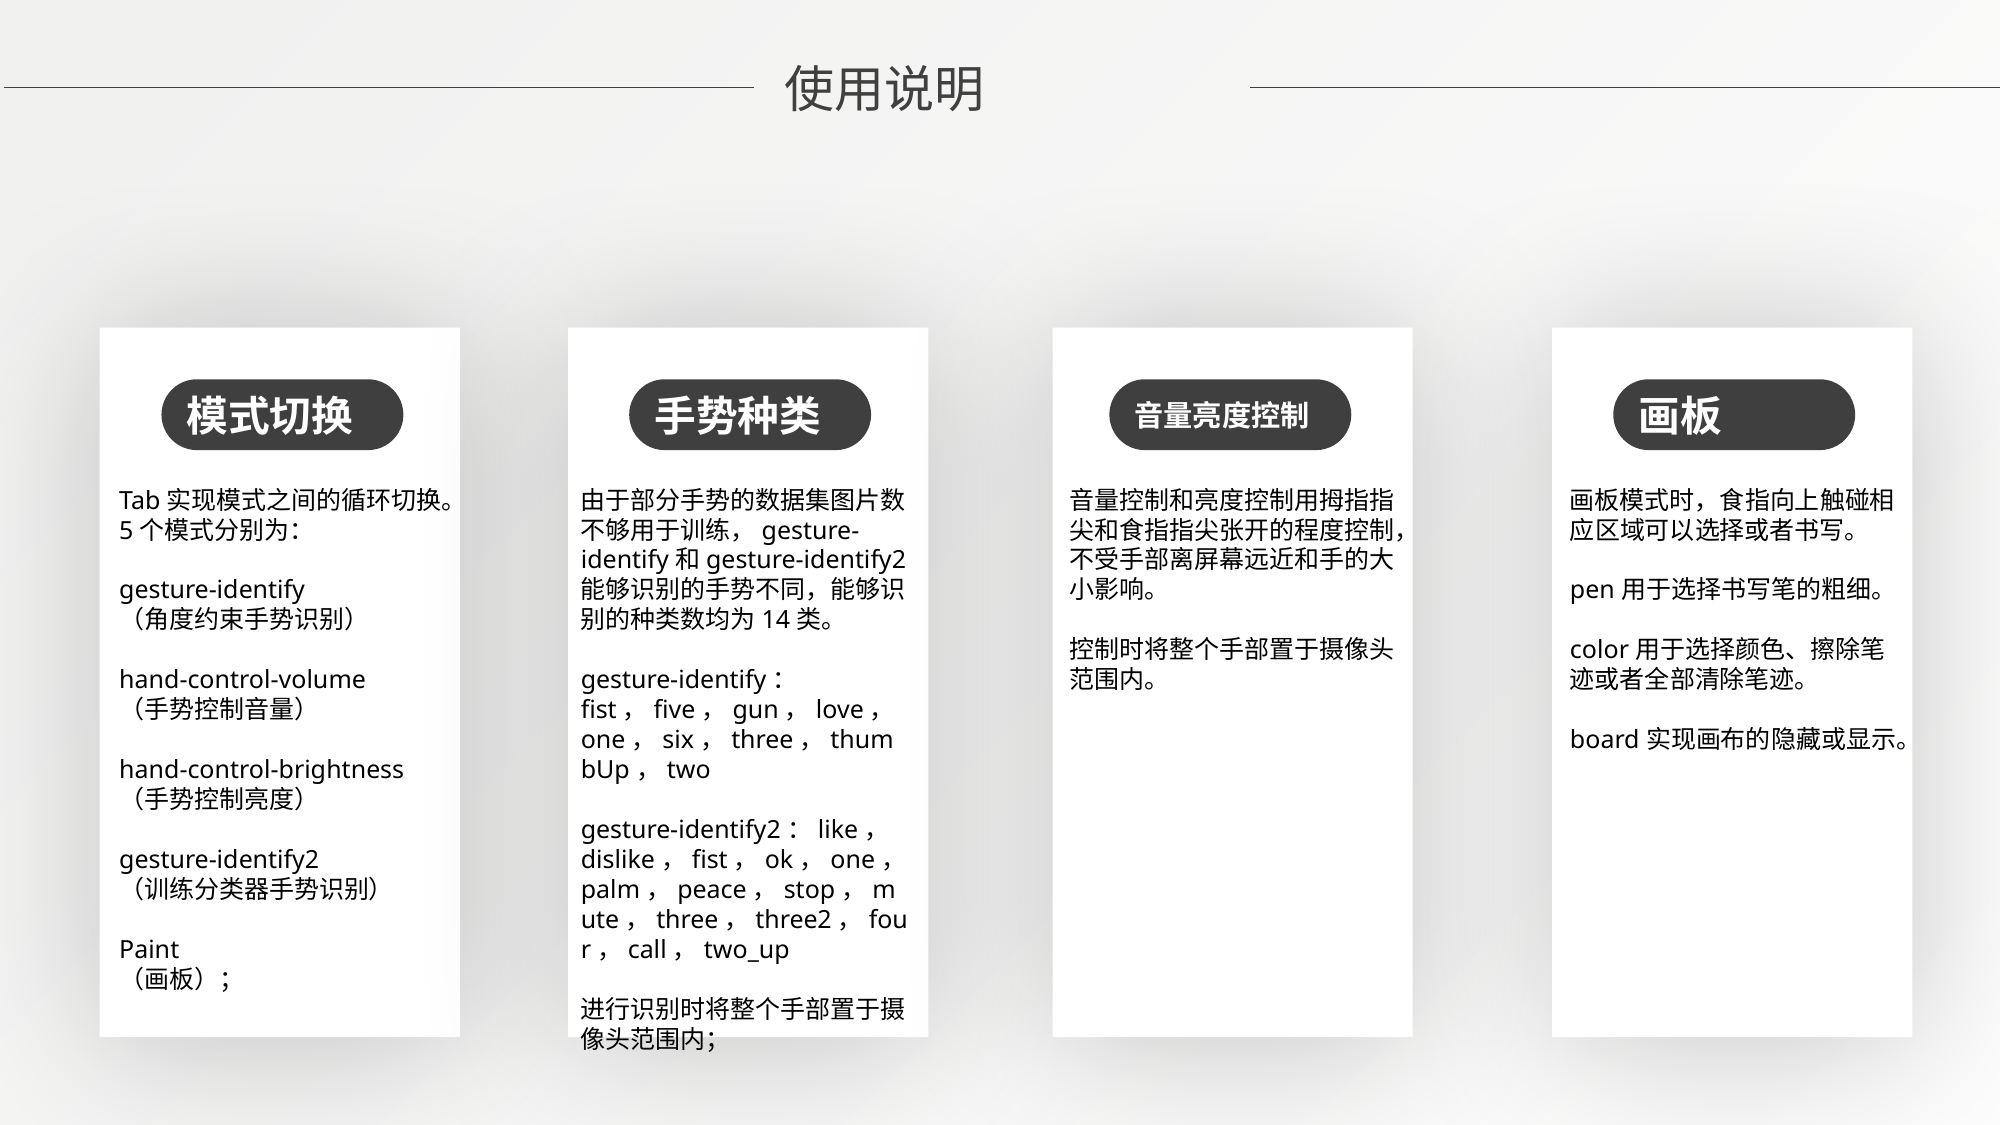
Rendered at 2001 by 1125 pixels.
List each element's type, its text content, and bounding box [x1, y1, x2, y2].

text_box [99, 327, 461, 1038]
text_box 音量亮度控制 [1109, 379, 1352, 451]
text_box Tab实现模式之间的循环切换。 5个模式分别为： gesture-identify （角度约束手势识别） hand-control-volume （手势控制音量） hand-control-brightness（手势控制亮度） gesture-identify2 （训练分类器手势识别） Paint （画板）； [104, 476, 463, 1001]
text_box [1551, 327, 1913, 1038]
text_box 画板 [1613, 379, 1856, 451]
text_box 模式切换 [161, 379, 404, 451]
text_box 手势种类 [629, 379, 872, 451]
text_box 画板模式时，食指向上触碰相应区域可以选择或者书写。 pen用于选择书写笔的粗细。 color用于选择颜色、擦除笔迹或者全部清除笔迹。 board实现画布的隐藏或显示。 [1555, 476, 1914, 761]
text_box [1052, 327, 1414, 1038]
text_box 使用说明 [769, 49, 1231, 125]
text_box 由于部分手势的数据集图片数不够用于训练，gesture-identify和gesture-identify2能够识别的手势不同，能够识别的种类数均为14类。 gesture-identify：fist，five，gun，love，one，six，three，thumbUp，two gesture-identify2：like，dislike，fist，ok，one，palm，peace，stop，mute，three，three2，four，call，two_up 进行识别时将整个手部置于摄像头范围内； [566, 476, 924, 1061]
text_box [567, 327, 929, 1038]
text_box 音量控制和亮度控制用拇指指尖和食指指尖张开的程度控制，不受手部离屏幕远近和手的大小影响。 控制时将整个手部置于摄像头范围内。 [1054, 476, 1413, 702]
